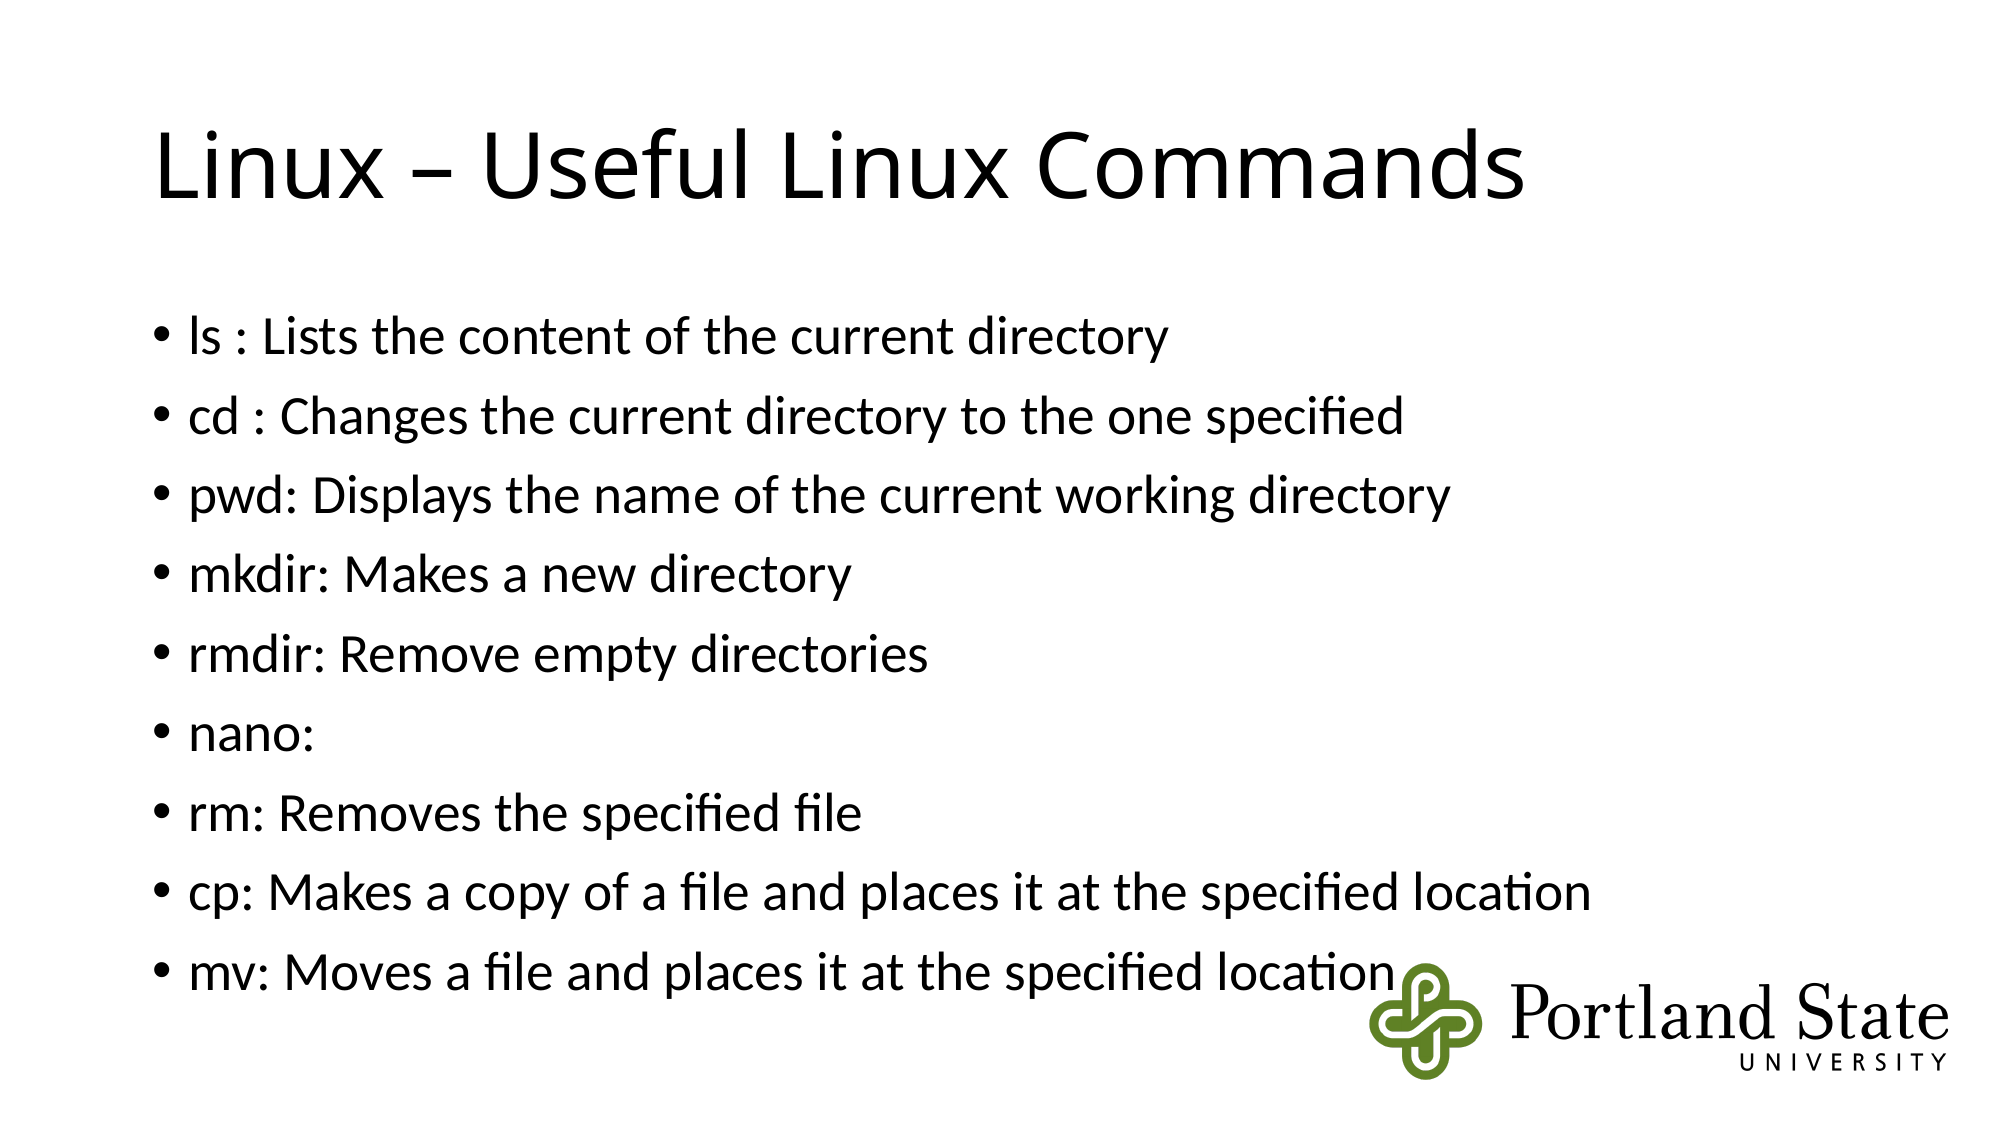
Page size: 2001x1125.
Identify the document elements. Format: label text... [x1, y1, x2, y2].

list ls : Lists the content of the current directory cd : Changes the current directory to the one specified pwd: Displays the name of the current working directory mkdir: Makes a new directory rmdir: Remove empty directories nano: rm: Removes the specified file cp: Makes a copy of a file and places it at the specified location mv: Moves a file and places it at the specified location [137, 299, 1863, 1014]
picture [1347, 937, 1970, 1105]
title Linux – Useful Linux Commands [137, 59, 1863, 278]
